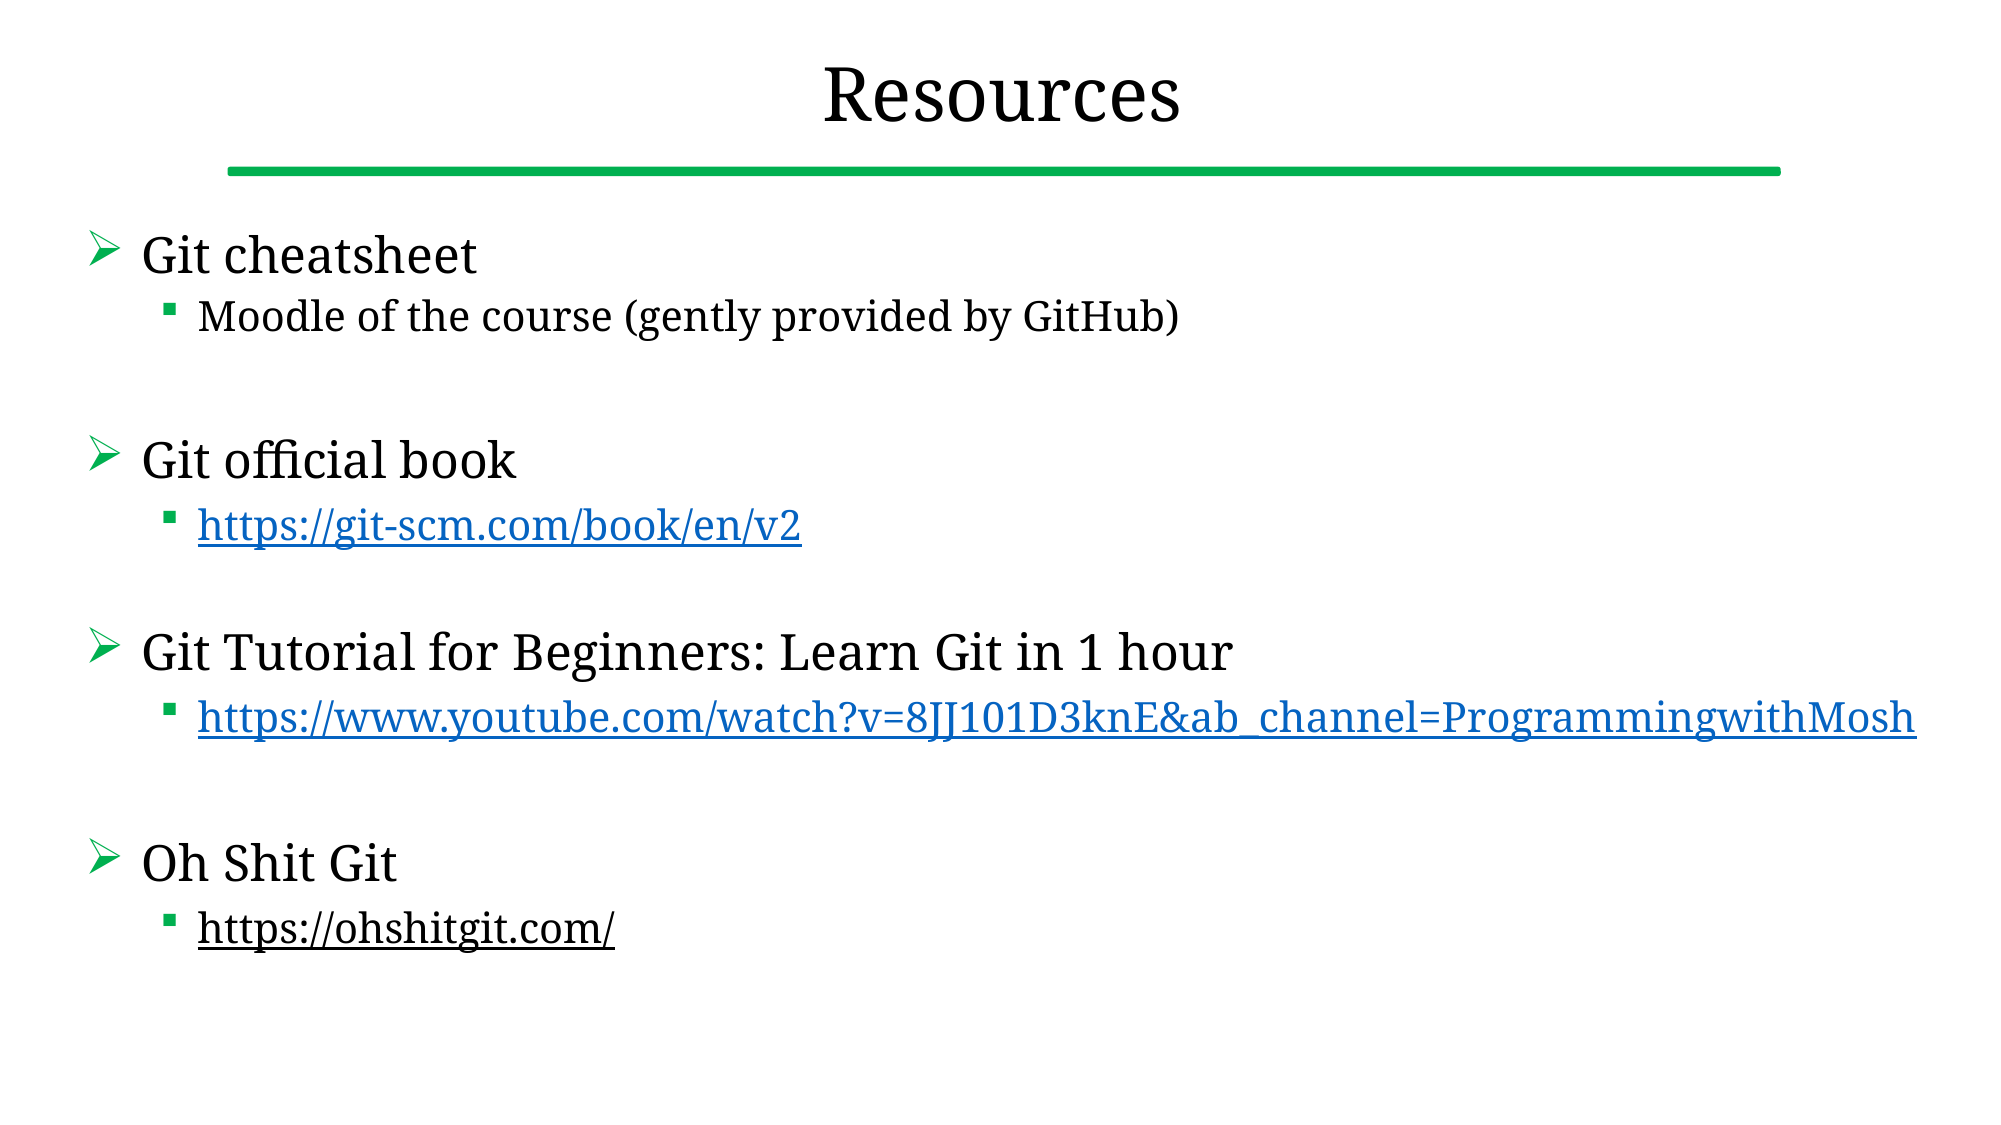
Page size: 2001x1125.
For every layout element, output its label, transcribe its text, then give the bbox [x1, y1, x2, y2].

title Resources [70, 26, 1936, 168]
list Git cheatsheet Moodle of the course (gently provided by GitHub) Git official book https://git-scm.com/book/en/v2 Git Tutorial for Beginners: Learn Git in 1 hour https://www.youtube.com/watch?v=8JJ101D3knE&ab_channel=ProgrammingwithMosh Oh Shit Git https://ohshitgit.com/ [70, 223, 1936, 1021]
